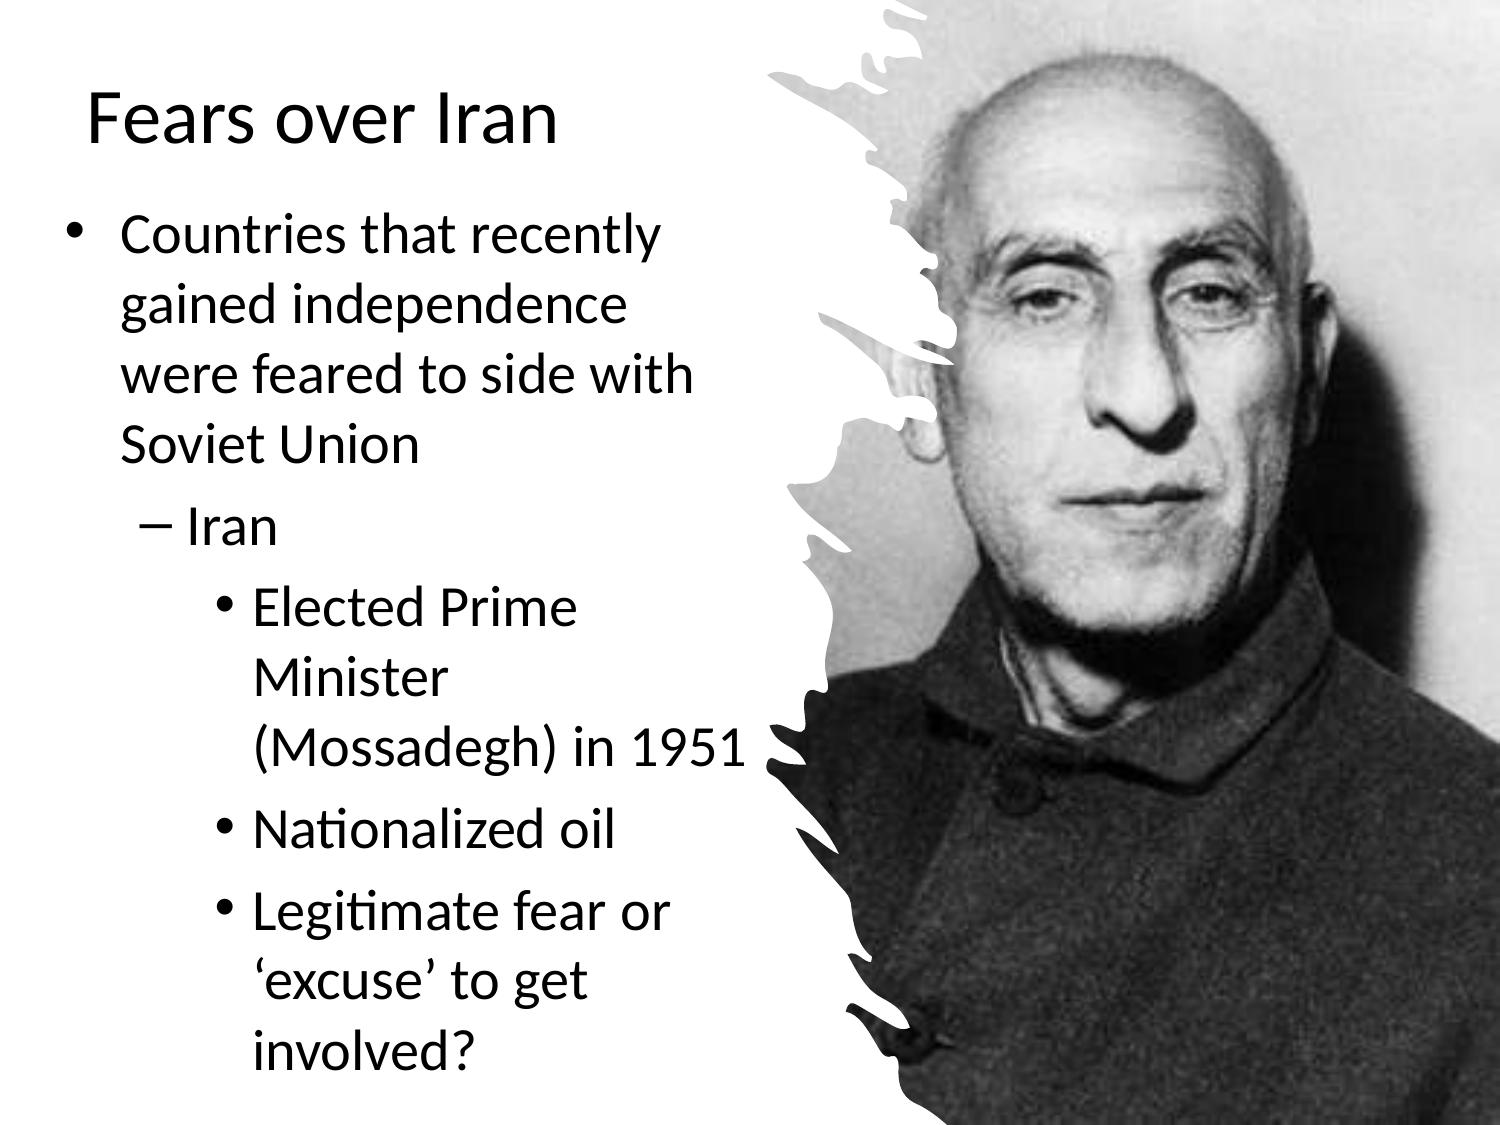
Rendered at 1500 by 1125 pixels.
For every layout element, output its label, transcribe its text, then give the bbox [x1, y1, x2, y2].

title Fears over Iran [50, 21, 597, 187]
list Countries that recently gained independence were feared to side with Soviet Union Iran Elected Prime Minister (Mossadegh) in 1951 Nationalized oil Legitimate fear or ‘excuse’ to get involved? [49, 187, 761, 1088]
text_box [0, 0, 764, 1125]
picture [766, 0, 1500, 1125]
